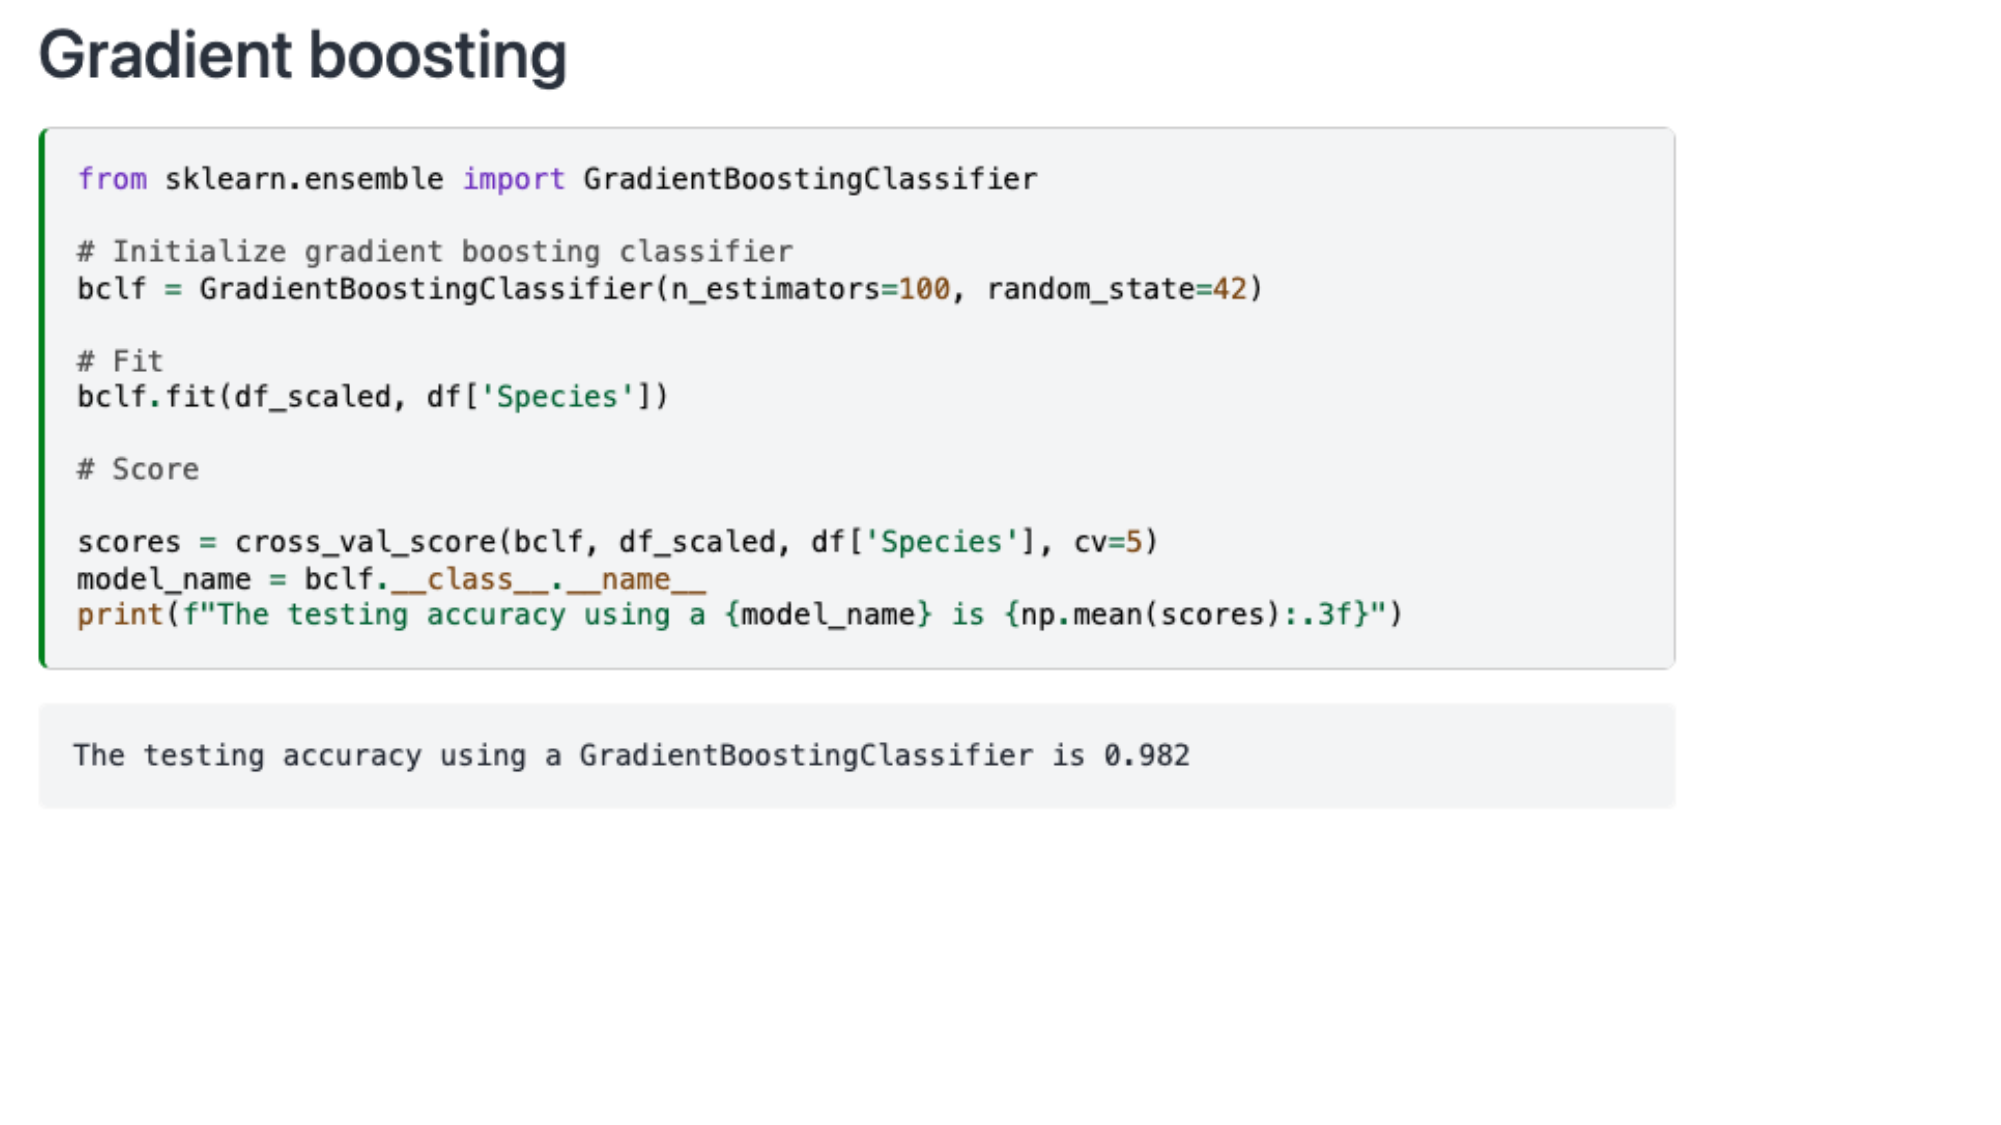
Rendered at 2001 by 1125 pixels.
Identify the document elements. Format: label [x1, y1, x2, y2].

picture [0, 0, 1694, 827]
